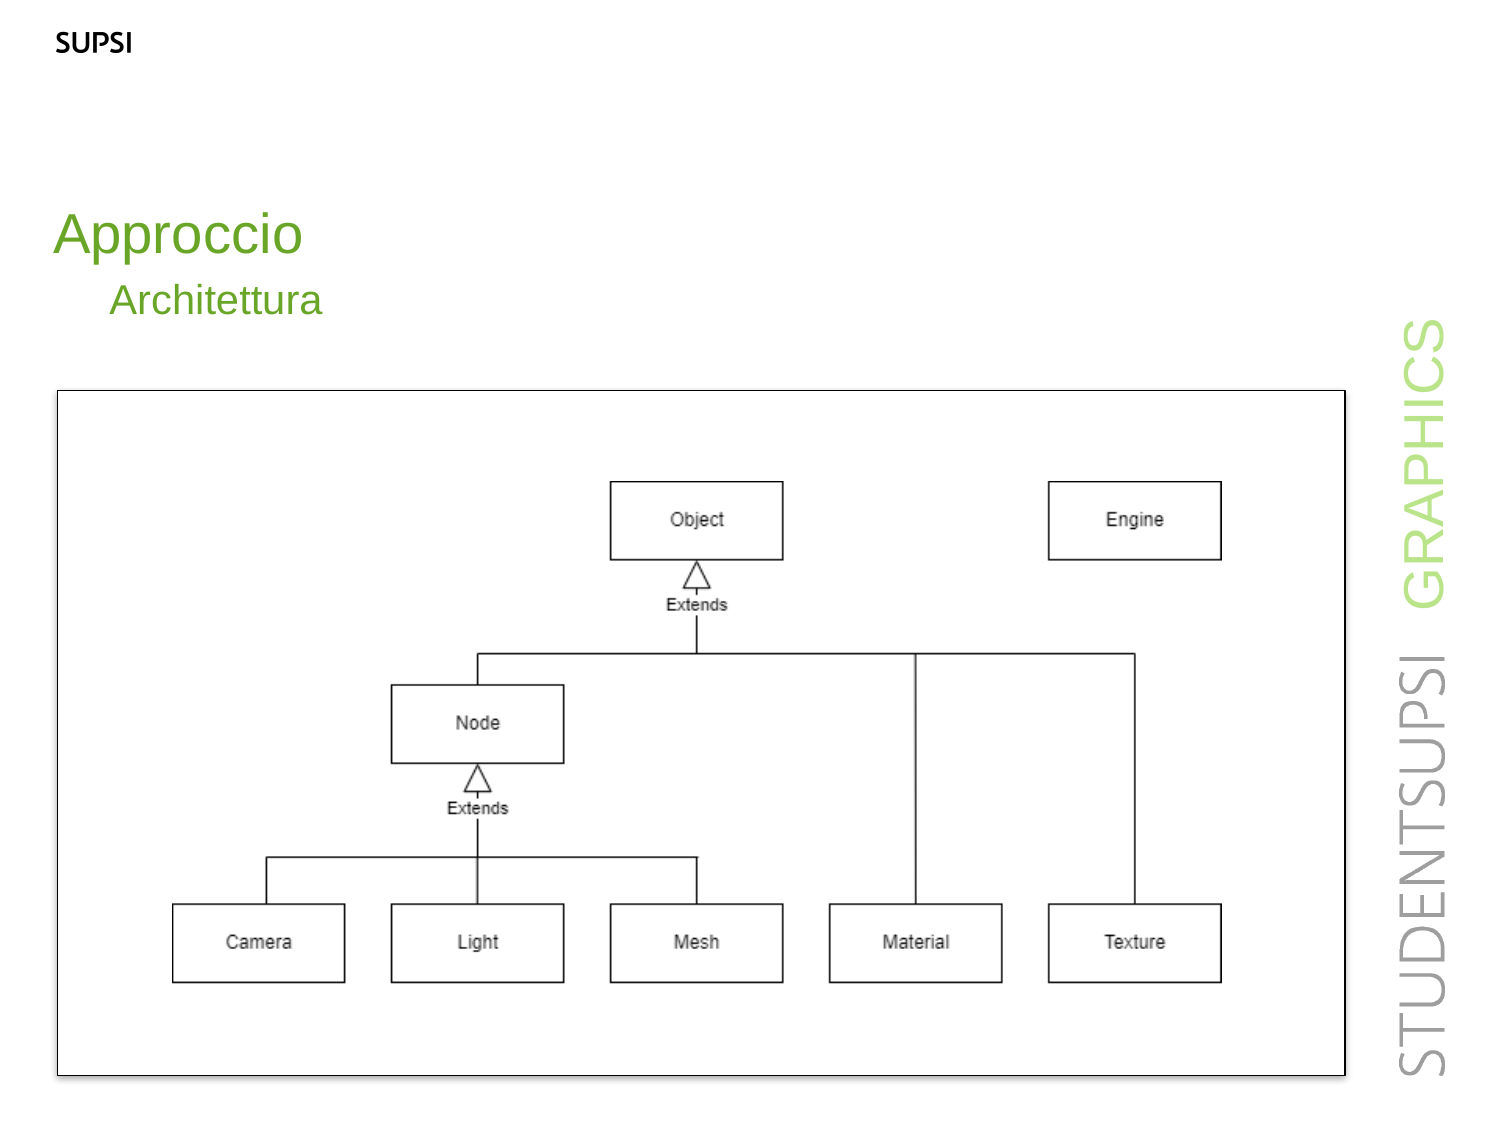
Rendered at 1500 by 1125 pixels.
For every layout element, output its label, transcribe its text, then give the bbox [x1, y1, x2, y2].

text_box GRAPHICS [1379, 243, 1462, 627]
text_box [57, 390, 1346, 1076]
picture [1399, 657, 1445, 1076]
list Approccio Architettura [53, 197, 1341, 350]
picture [56, 30, 134, 53]
picture [172, 481, 1222, 985]
